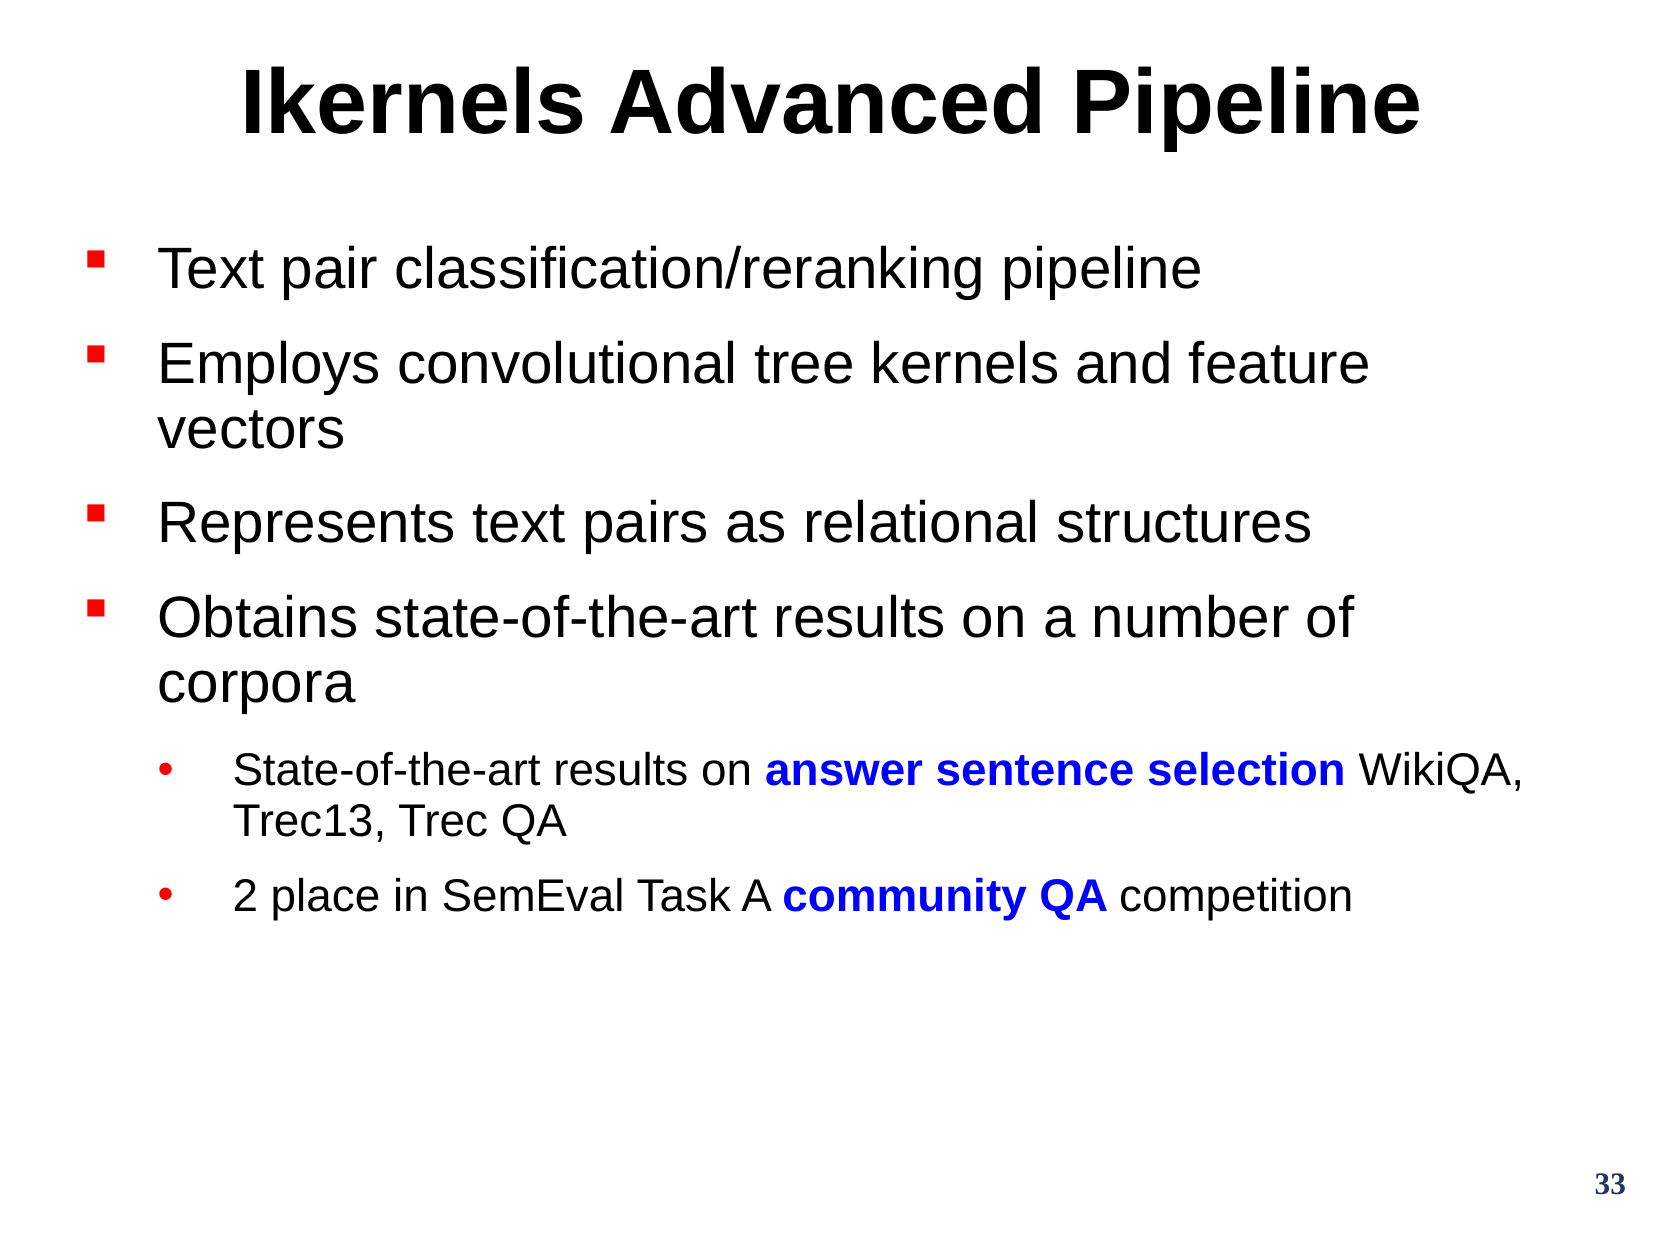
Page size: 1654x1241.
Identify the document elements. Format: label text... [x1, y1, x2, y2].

slide_number 33 [1494, 1167, 1627, 1200]
list Text pair classification/reranking pipeline Employs convolutional tree kernels and feature vectors Represents text pairs as relational structures Obtains state-of-the-art results on a number of corpora State-of-the-art results on answer sentence selection WikiQA, Trec13, Trec QA 2 place in SemEval Task A community QA competition [82, 232, 1571, 1091]
title Ikernels Advanced Pipeline [88, 56, 1577, 150]
